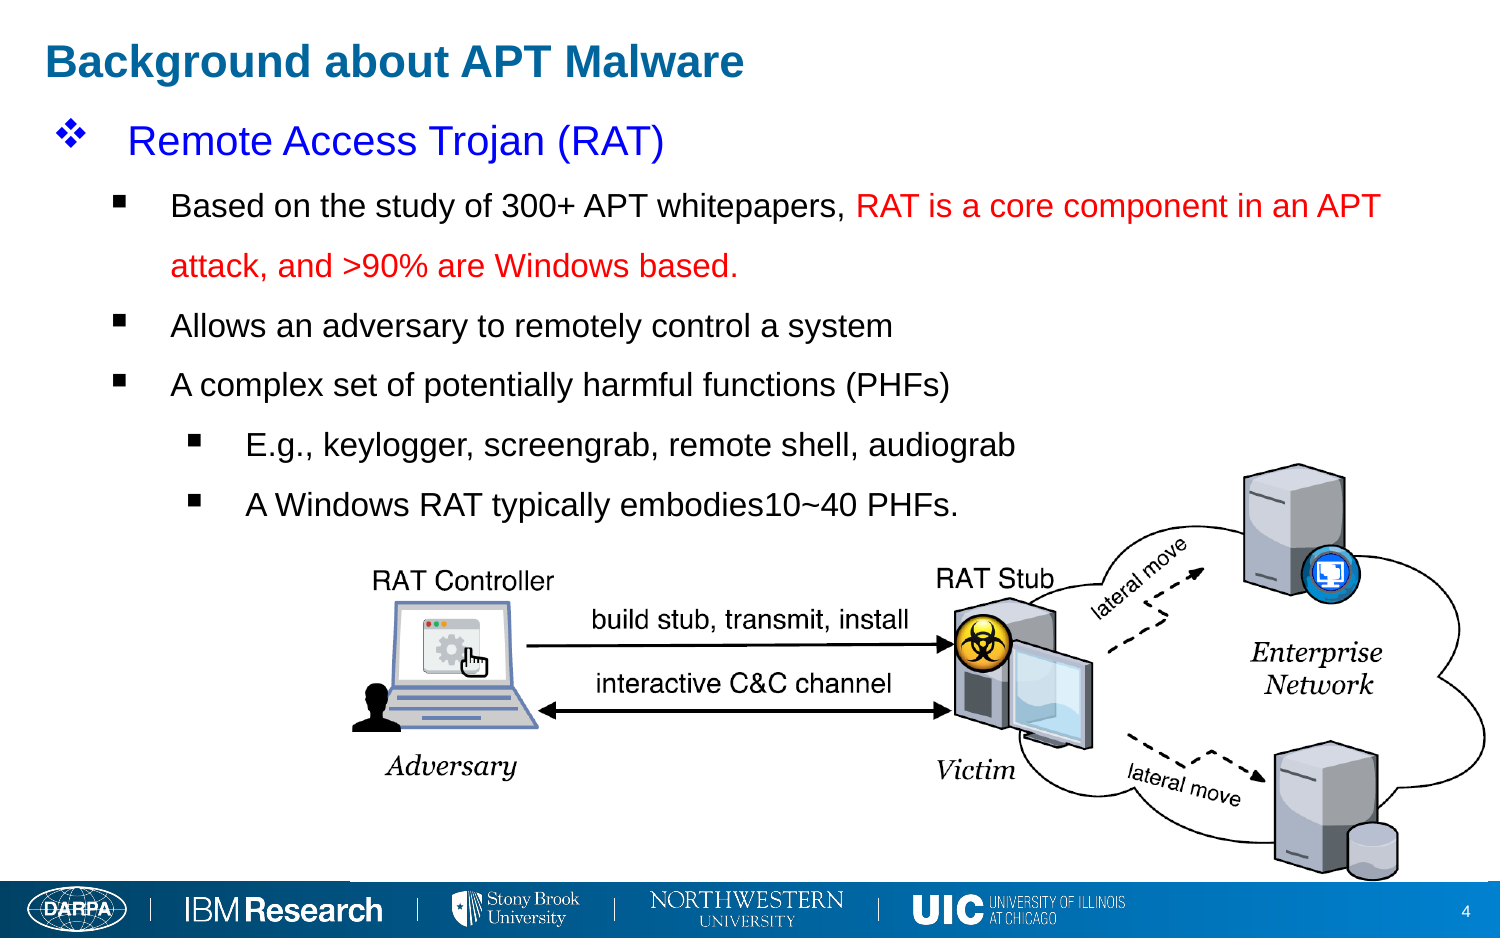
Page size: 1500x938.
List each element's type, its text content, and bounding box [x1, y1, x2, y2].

picture [27, 886, 127, 932]
title Background about APT Malware [29, 29, 1469, 85]
picture [650, 891, 843, 927]
picture [913, 894, 1125, 925]
picture [452, 891, 580, 927]
picture [186, 897, 382, 922]
picture [349, 461, 1488, 882]
text_box Remote Access Trojan (RAT) Based on the study of 300+ APT whitepapers, RAT is a core component in an APT attack, and >90% are Windows based. Allows an adversary to remotely control a system A complex set of potentially harmful functions (PHFs) E.g., keylogger, screengrab, remote shell, audiograb A Windows RAT typically embodies10~40 PHFs. [37, 106, 1463, 531]
